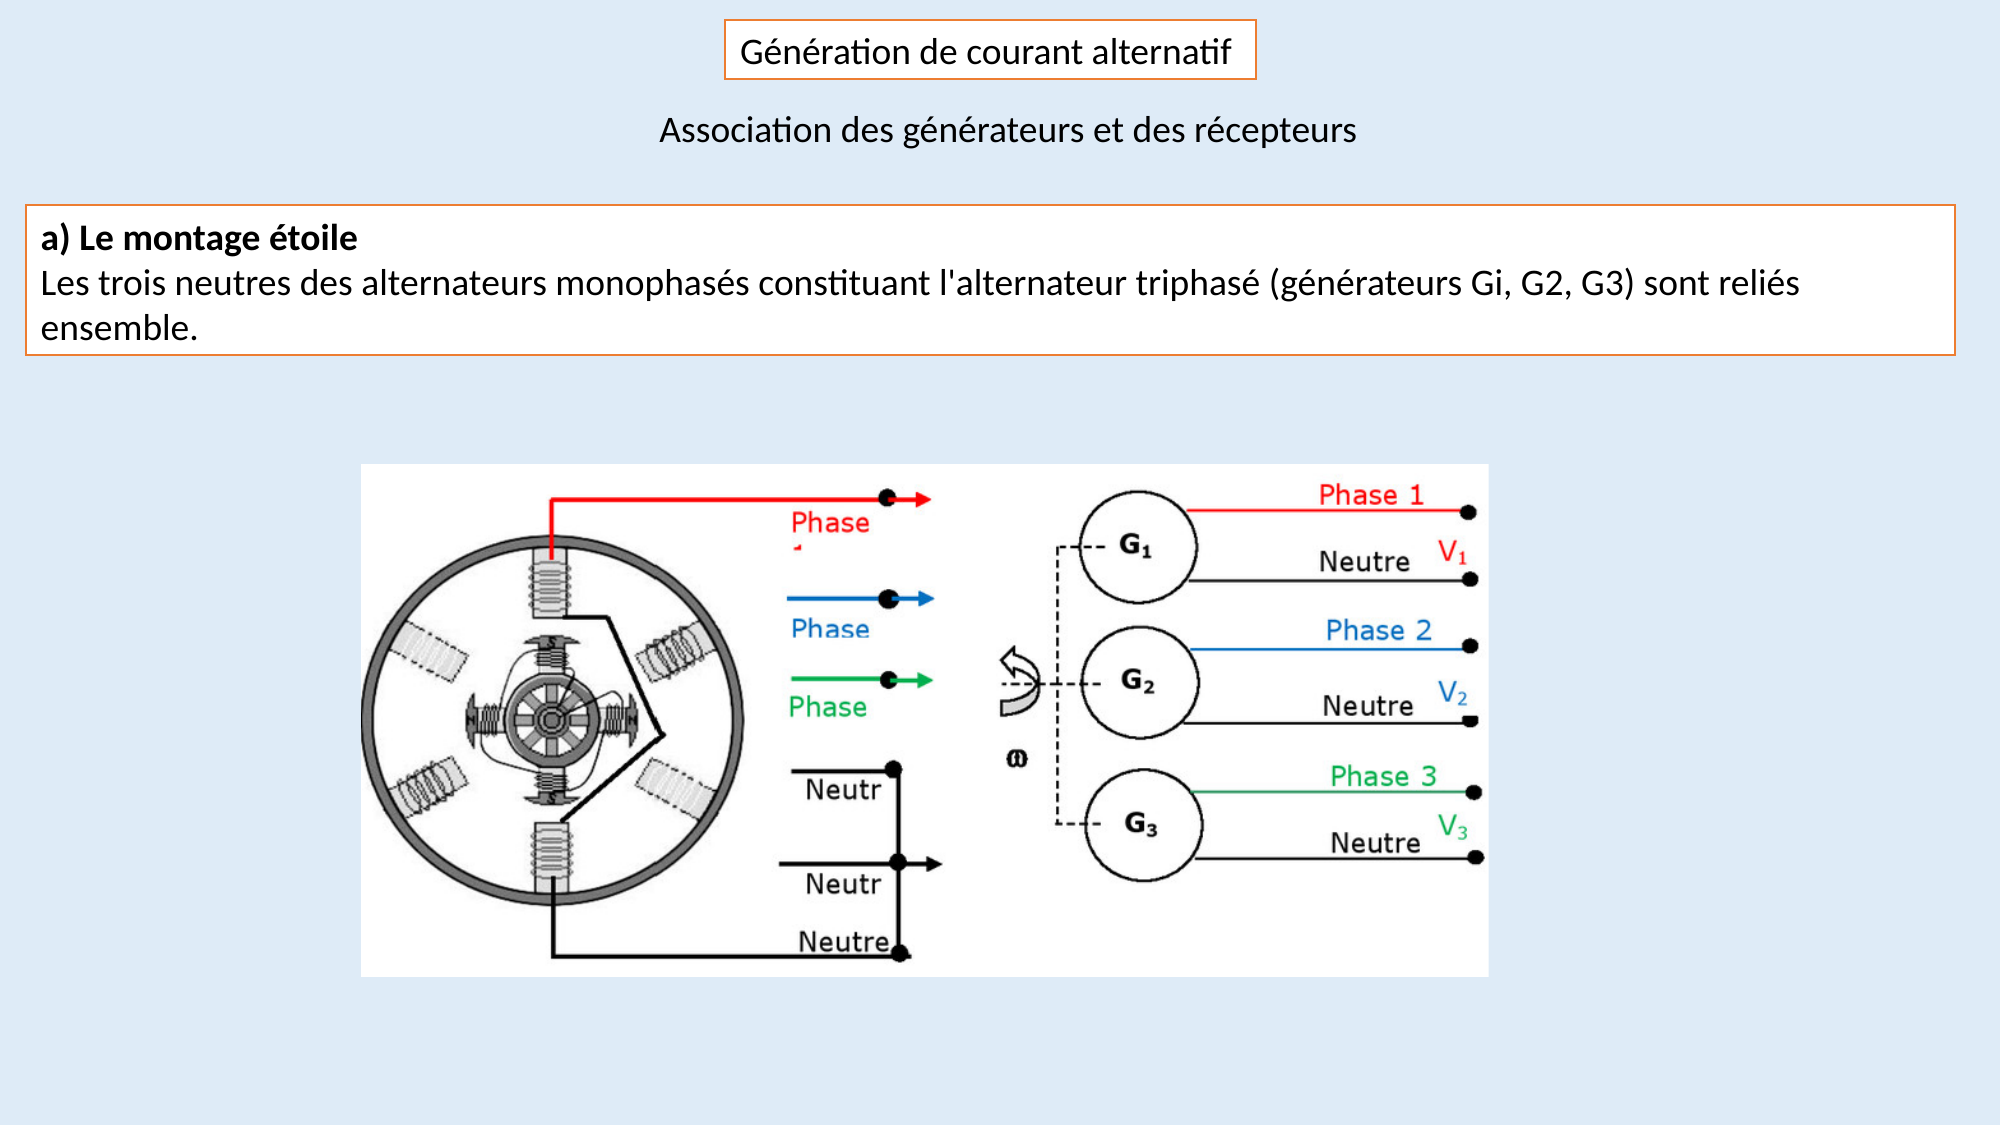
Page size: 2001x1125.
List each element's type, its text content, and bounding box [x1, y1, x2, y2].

text_box Association des générateurs et des récepteurs [644, 97, 1374, 158]
picture [361, 464, 1489, 977]
text_box Génération de courant alternatif [724, 19, 1257, 80]
text_box a) Le montage étoile Les trois neutres des alternateurs monophasés constituant l'alternateur triphasé (générateurs Gi, G2, G3) sont reliés ensemble. [25, 204, 1956, 356]
